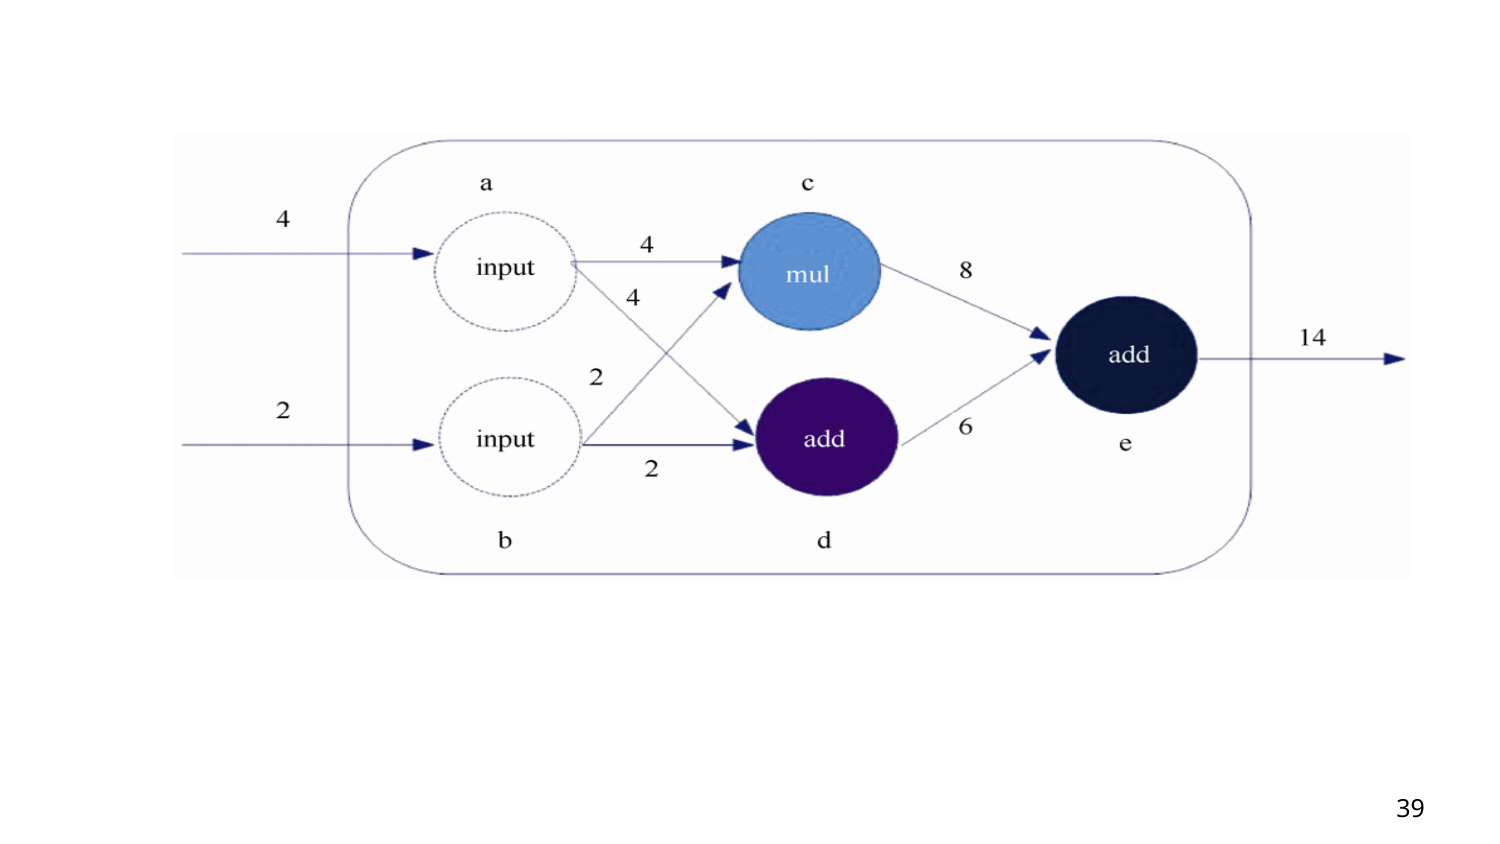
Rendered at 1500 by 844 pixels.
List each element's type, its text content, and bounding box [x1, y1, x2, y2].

slide_number 39 [1299, 789, 1425, 835]
picture [173, 133, 1412, 580]
